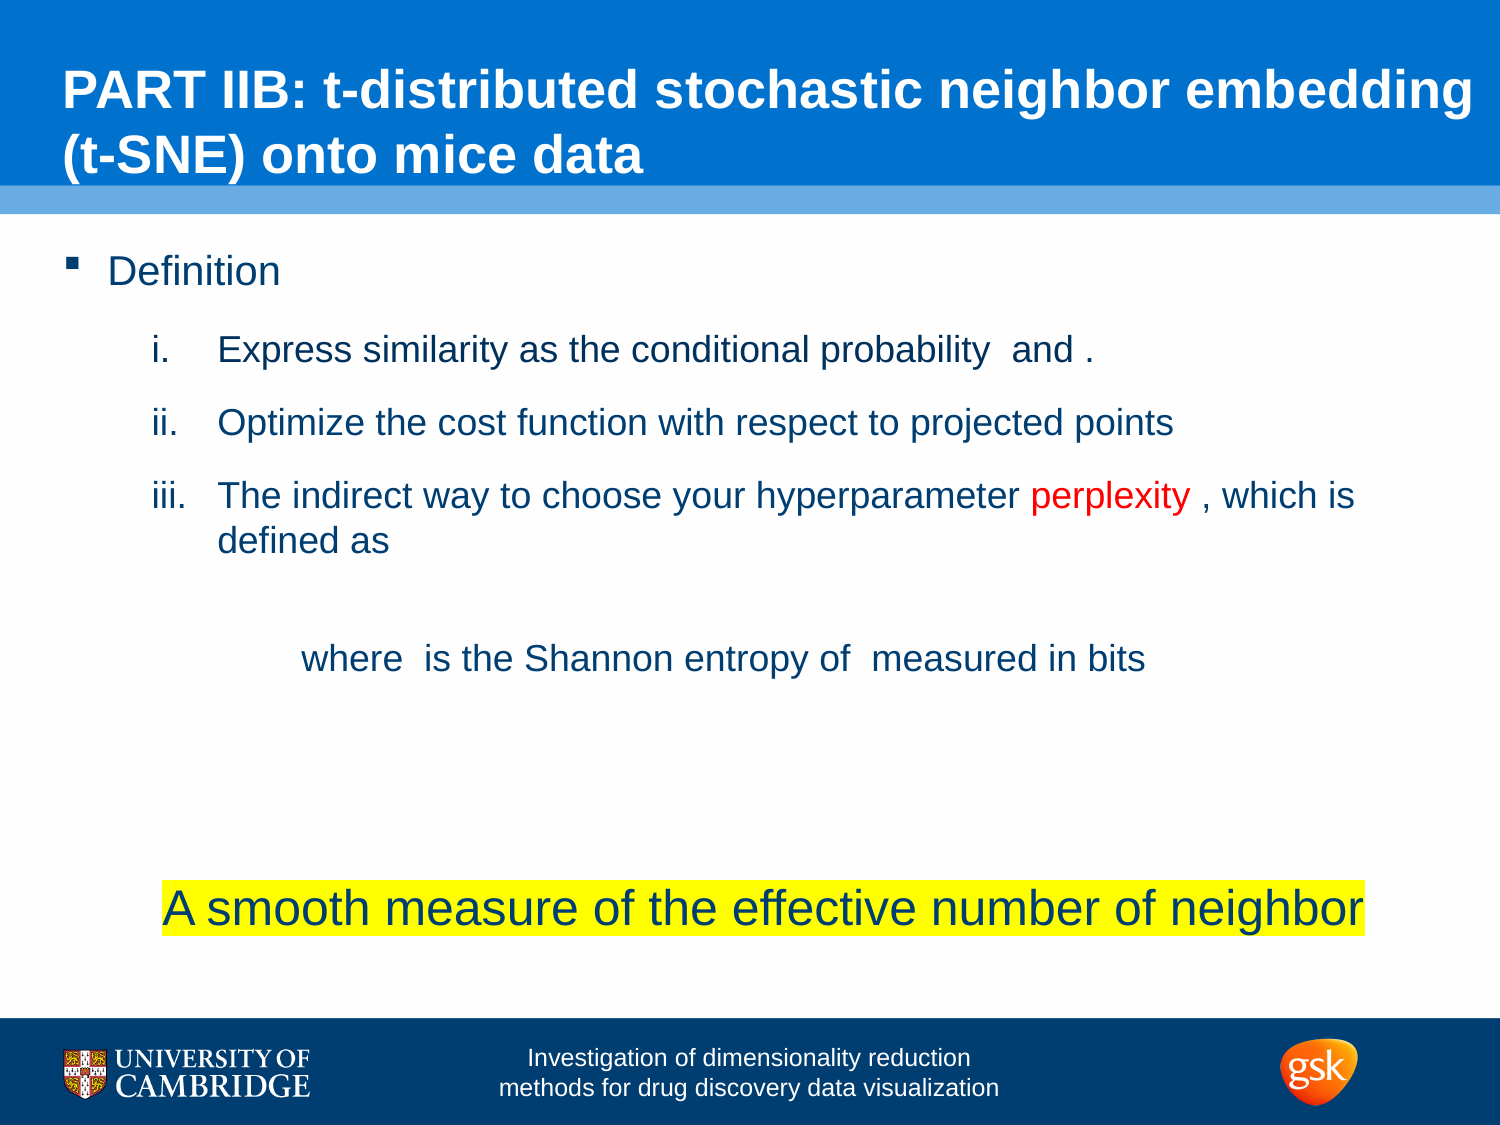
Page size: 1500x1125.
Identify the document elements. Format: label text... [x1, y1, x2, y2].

picture [0, 0, 1500, 1125]
text_box PART IIB: t-distributed stochastic neighbor embedding (t-SNE) onto mice data [62, 54, 1483, 125]
text_box Investigation of dimensionality reduction methods for drug discovery data visualization [464, 1033, 1036, 1109]
text_box A smooth measure of the effective number of neighbor [147, 868, 1400, 943]
